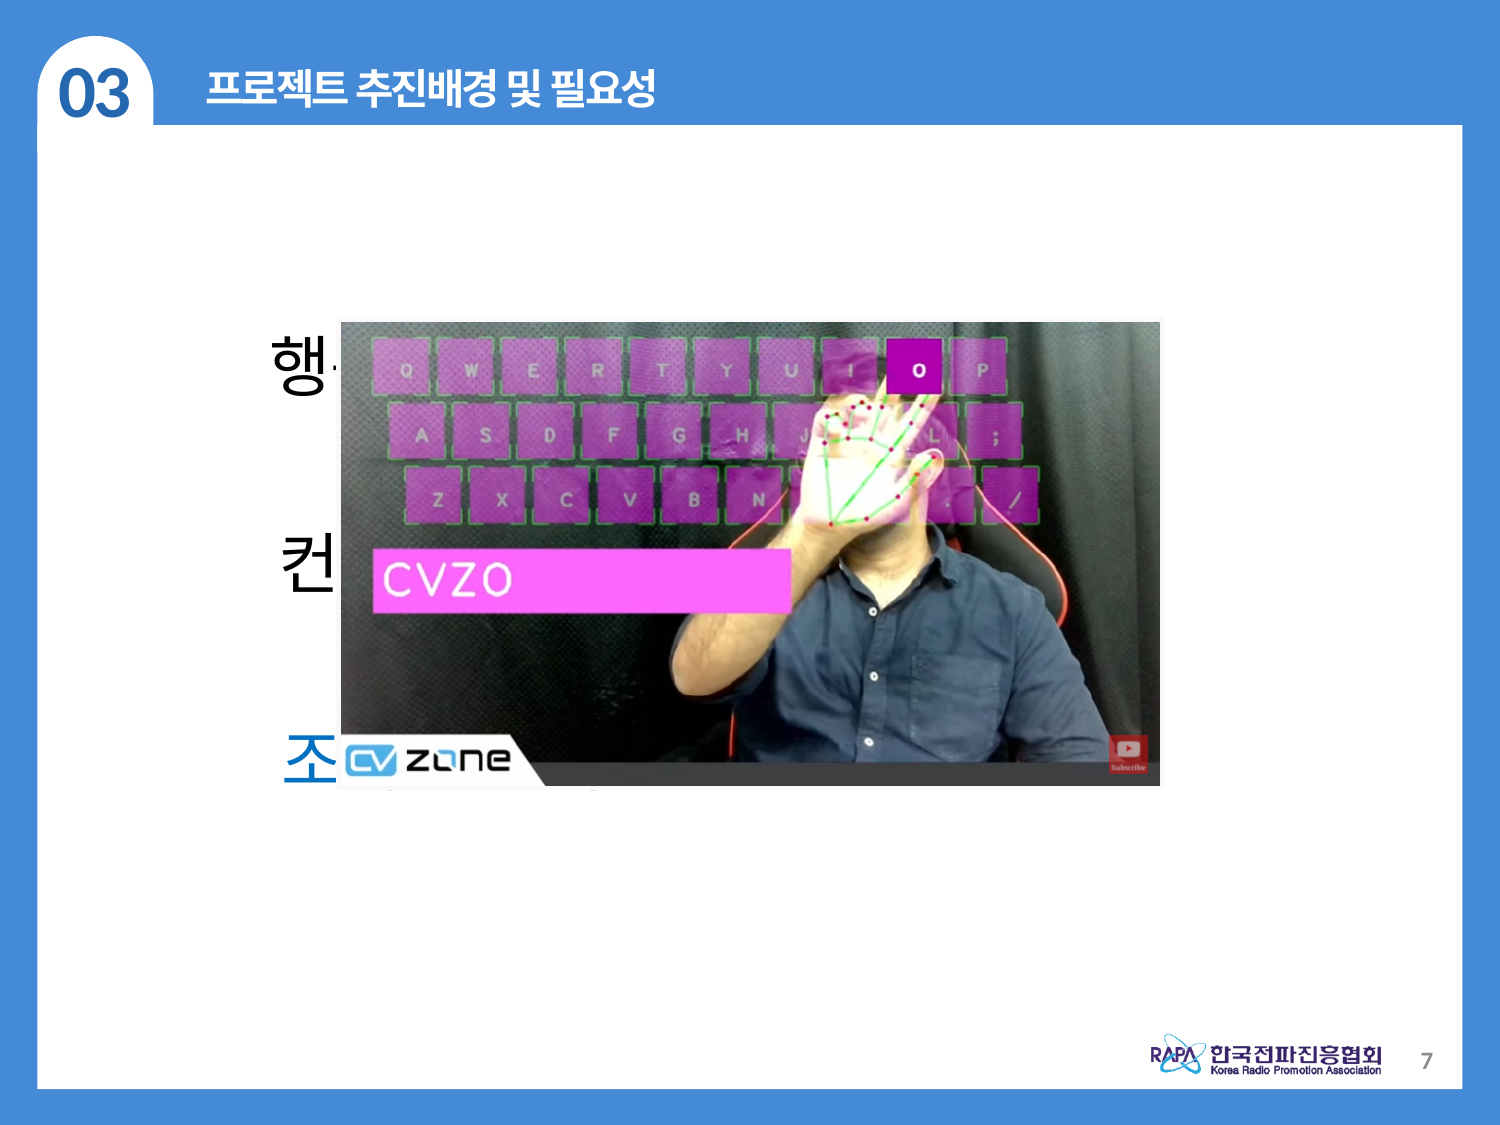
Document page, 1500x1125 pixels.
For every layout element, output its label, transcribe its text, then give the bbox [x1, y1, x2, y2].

slide_number 7 [1110, 1029, 1449, 1090]
text_box 조작 간편화 [266, 711, 623, 807]
text_box 컨트롤러 최소화 [263, 514, 336, 610]
text_box 03 [43, 35, 147, 141]
text_box 프로젝트 추진배경 및 필요성 [146, 55, 718, 121]
picture [336, 317, 1164, 790]
text_box 행동 인식 [254, 317, 336, 413]
